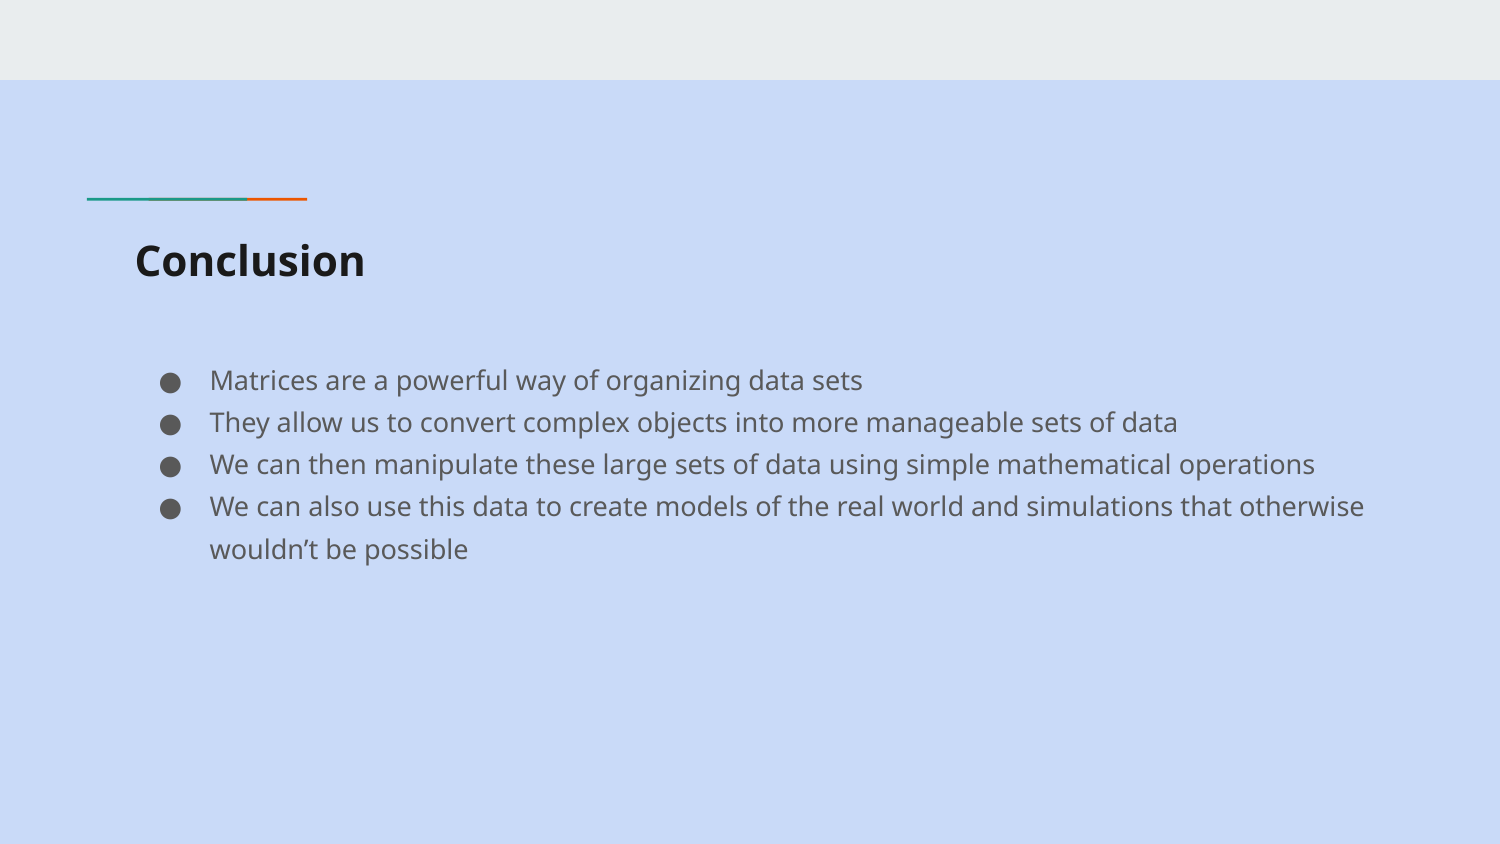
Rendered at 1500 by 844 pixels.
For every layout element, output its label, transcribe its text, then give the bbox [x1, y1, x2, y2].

list Matrices are a powerful way of organizing data sets They allow us to convert complex objects into more manageable sets of data We can then manipulate these large sets of data using simple mathematical operations We can also use this data to create models of the real world and simulations that otherwise wouldn’t be possible [119, 341, 1381, 712]
title Conclusion [119, 216, 1381, 305]
